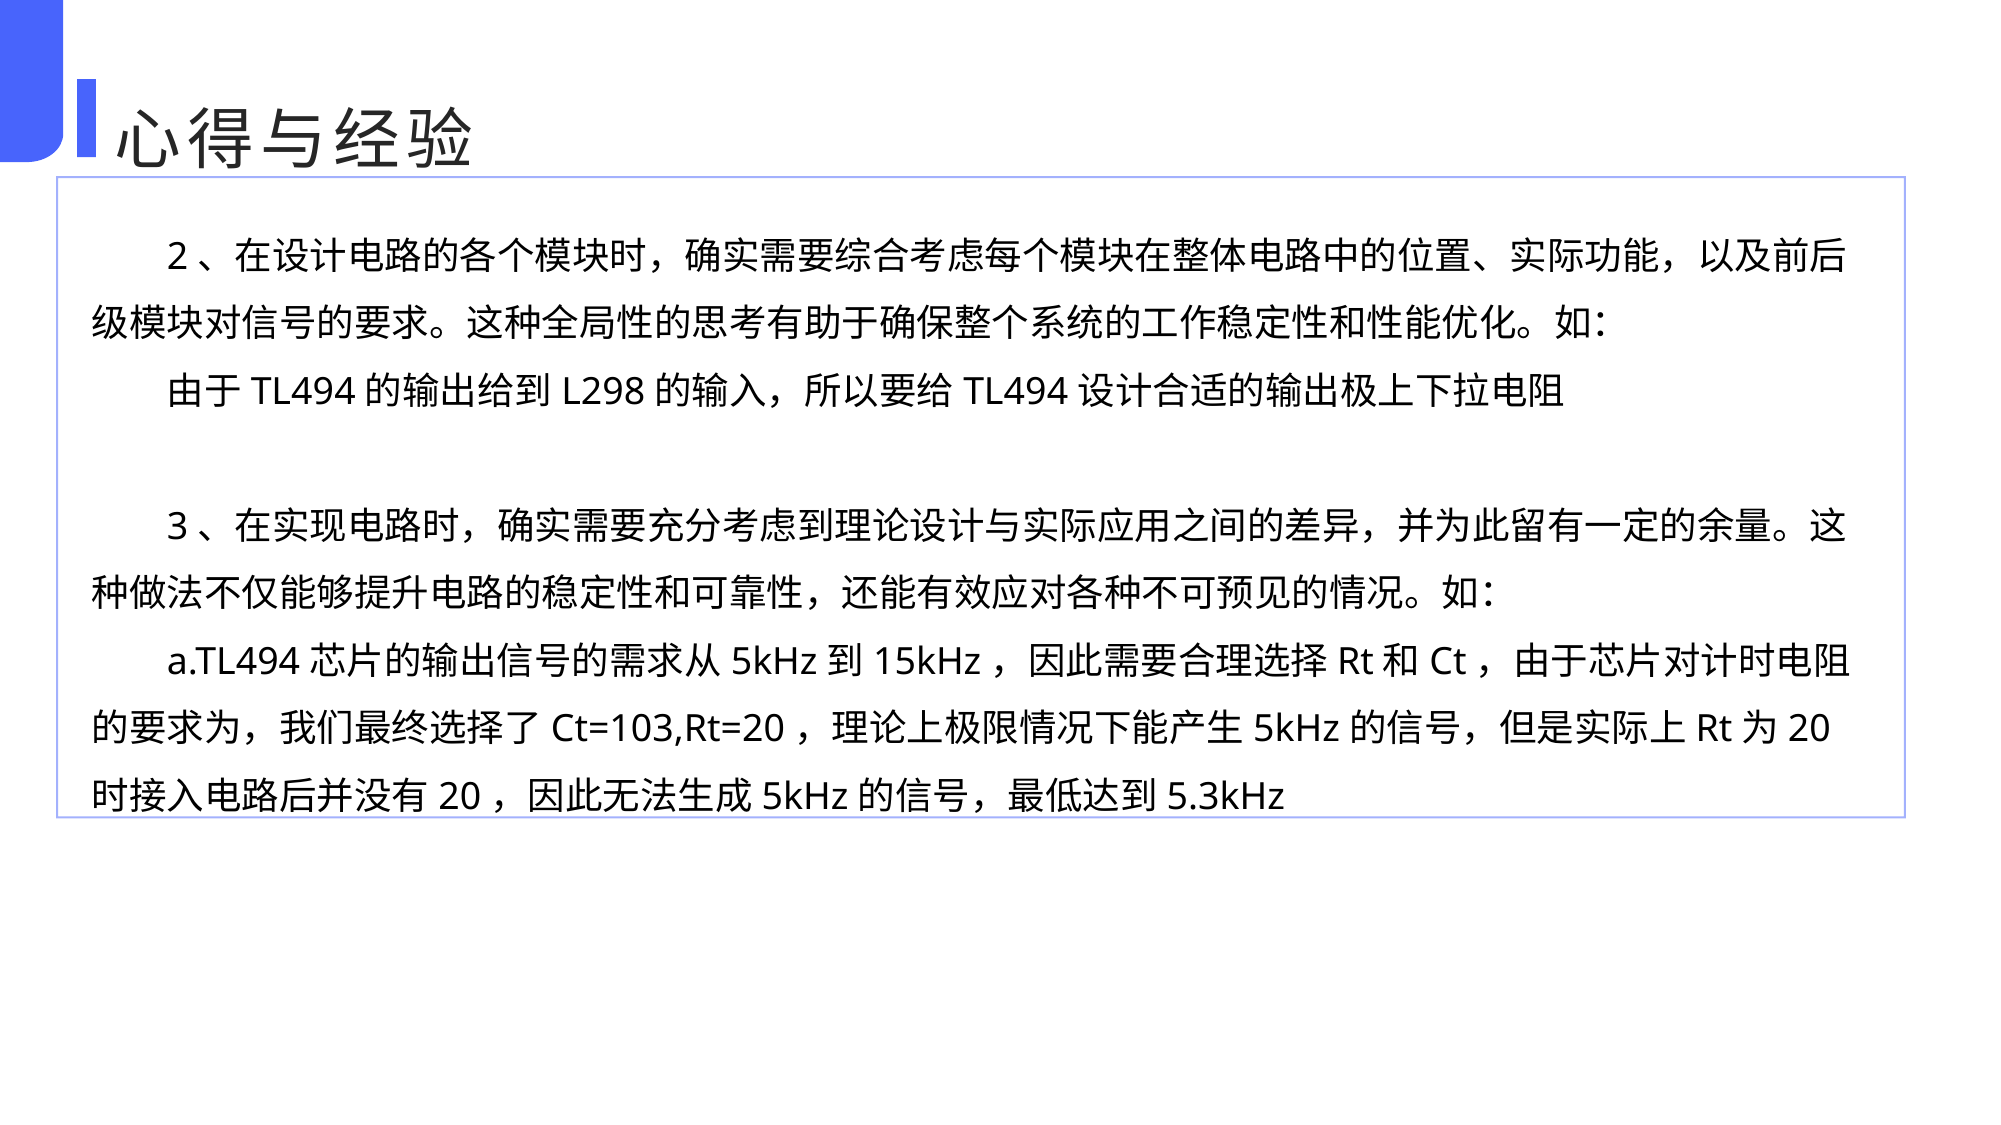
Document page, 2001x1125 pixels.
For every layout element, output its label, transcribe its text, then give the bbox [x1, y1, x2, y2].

text_box [56, 176, 1906, 818]
text_box [76, 78, 97, 158]
title 心得与经验 [114, 59, 1886, 176]
